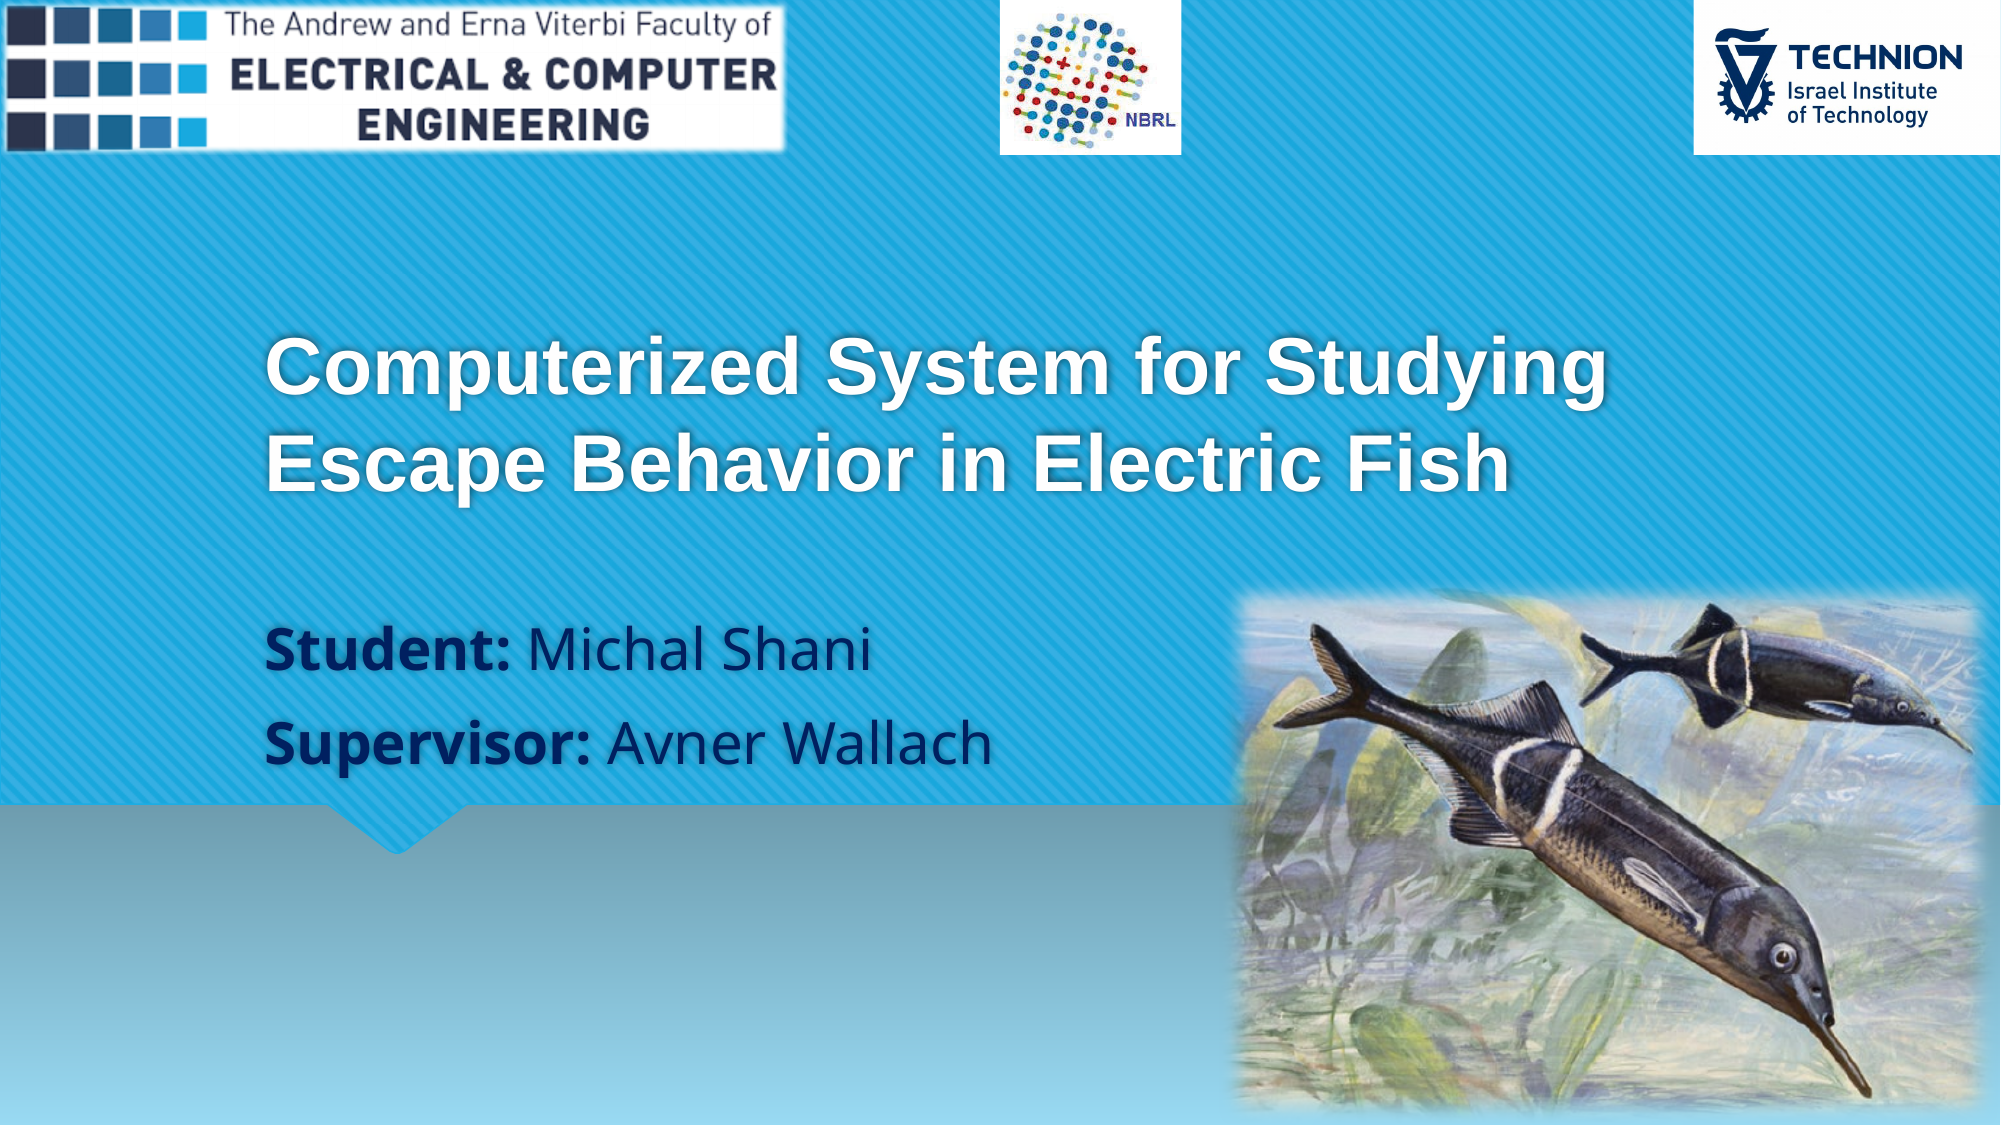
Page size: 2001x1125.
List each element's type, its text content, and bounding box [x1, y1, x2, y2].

picture [999, 0, 1182, 155]
title Computerized System for Studying Escape Behavior in Electric Fish [249, 243, 1750, 515]
picture [1218, 574, 1998, 1125]
picture [1693, 0, 2000, 155]
picture [0, 1, 788, 156]
subtitle Student: Michal Shani Supervisor: Avner Wallach [249, 604, 1218, 877]
